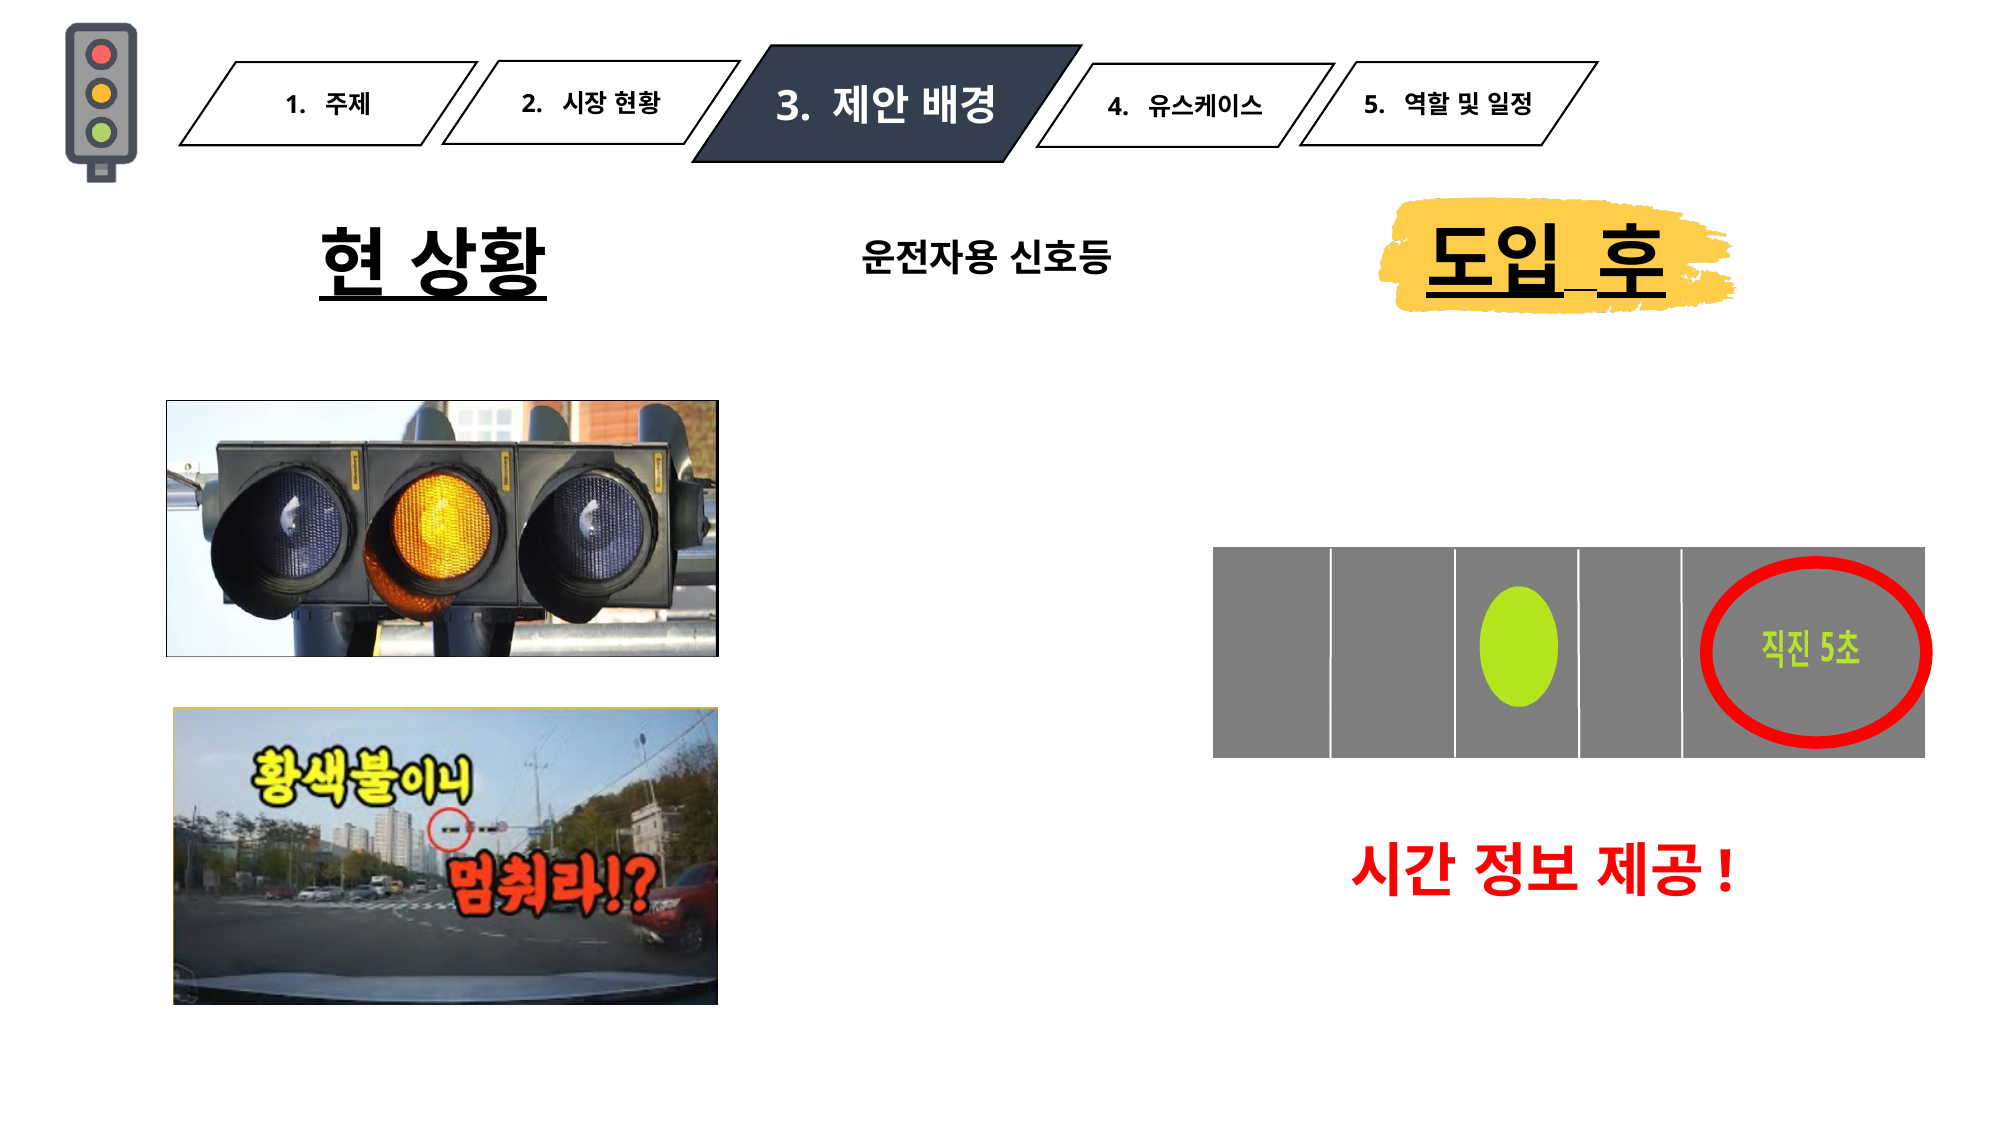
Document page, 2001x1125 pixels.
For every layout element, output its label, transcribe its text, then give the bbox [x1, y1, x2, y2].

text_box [1378, 197, 1737, 314]
picture [39, 18, 163, 191]
text_box 운전자용 신호등 [846, 226, 1154, 287]
picture [166, 400, 719, 657]
picture [1213, 547, 1925, 758]
picture [173, 707, 718, 1005]
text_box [179, 45, 1598, 162]
text_box 현 상황 [304, 207, 637, 313]
text_box 시간 정보 제공! [1300, 825, 1785, 911]
